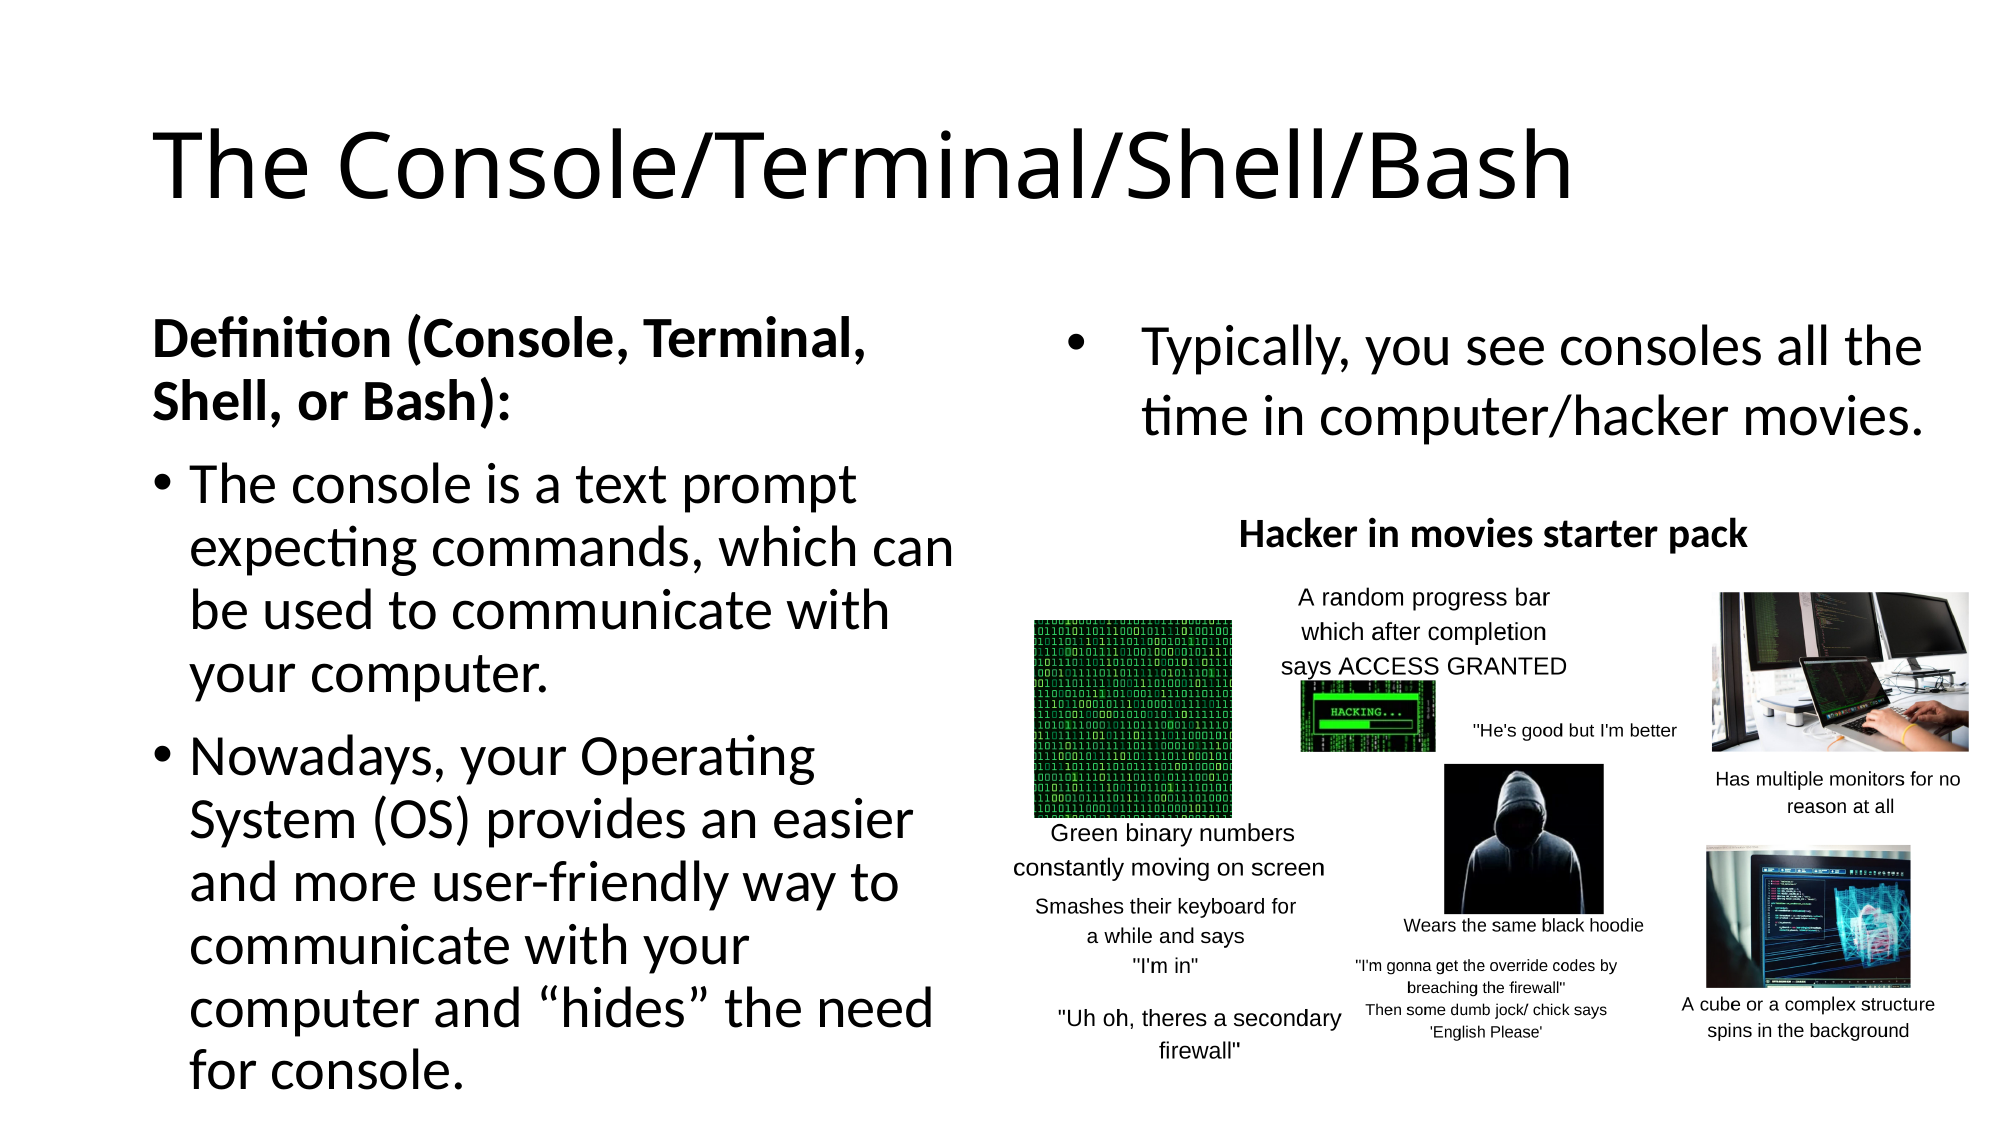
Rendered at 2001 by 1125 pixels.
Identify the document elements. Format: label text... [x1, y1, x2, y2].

list Definition (Console, Terminal, Shell, or Bash): The console is a text prompt expecting commands, which can be used to communicate with your computer. Nowadays, your Operating System (OS) provides an easier and more user-friendly way to communicate with your computer and “hides” the need for console. [137, 299, 988, 1125]
picture [999, 564, 1989, 1120]
text_box Hacker in movies starter pack [1224, 498, 1764, 564]
title The Console/Terminal/Shell/Bash [137, 59, 1863, 278]
text_box Typically, you see consoles all the time in computer/hacker movies. [1051, 299, 1962, 455]
